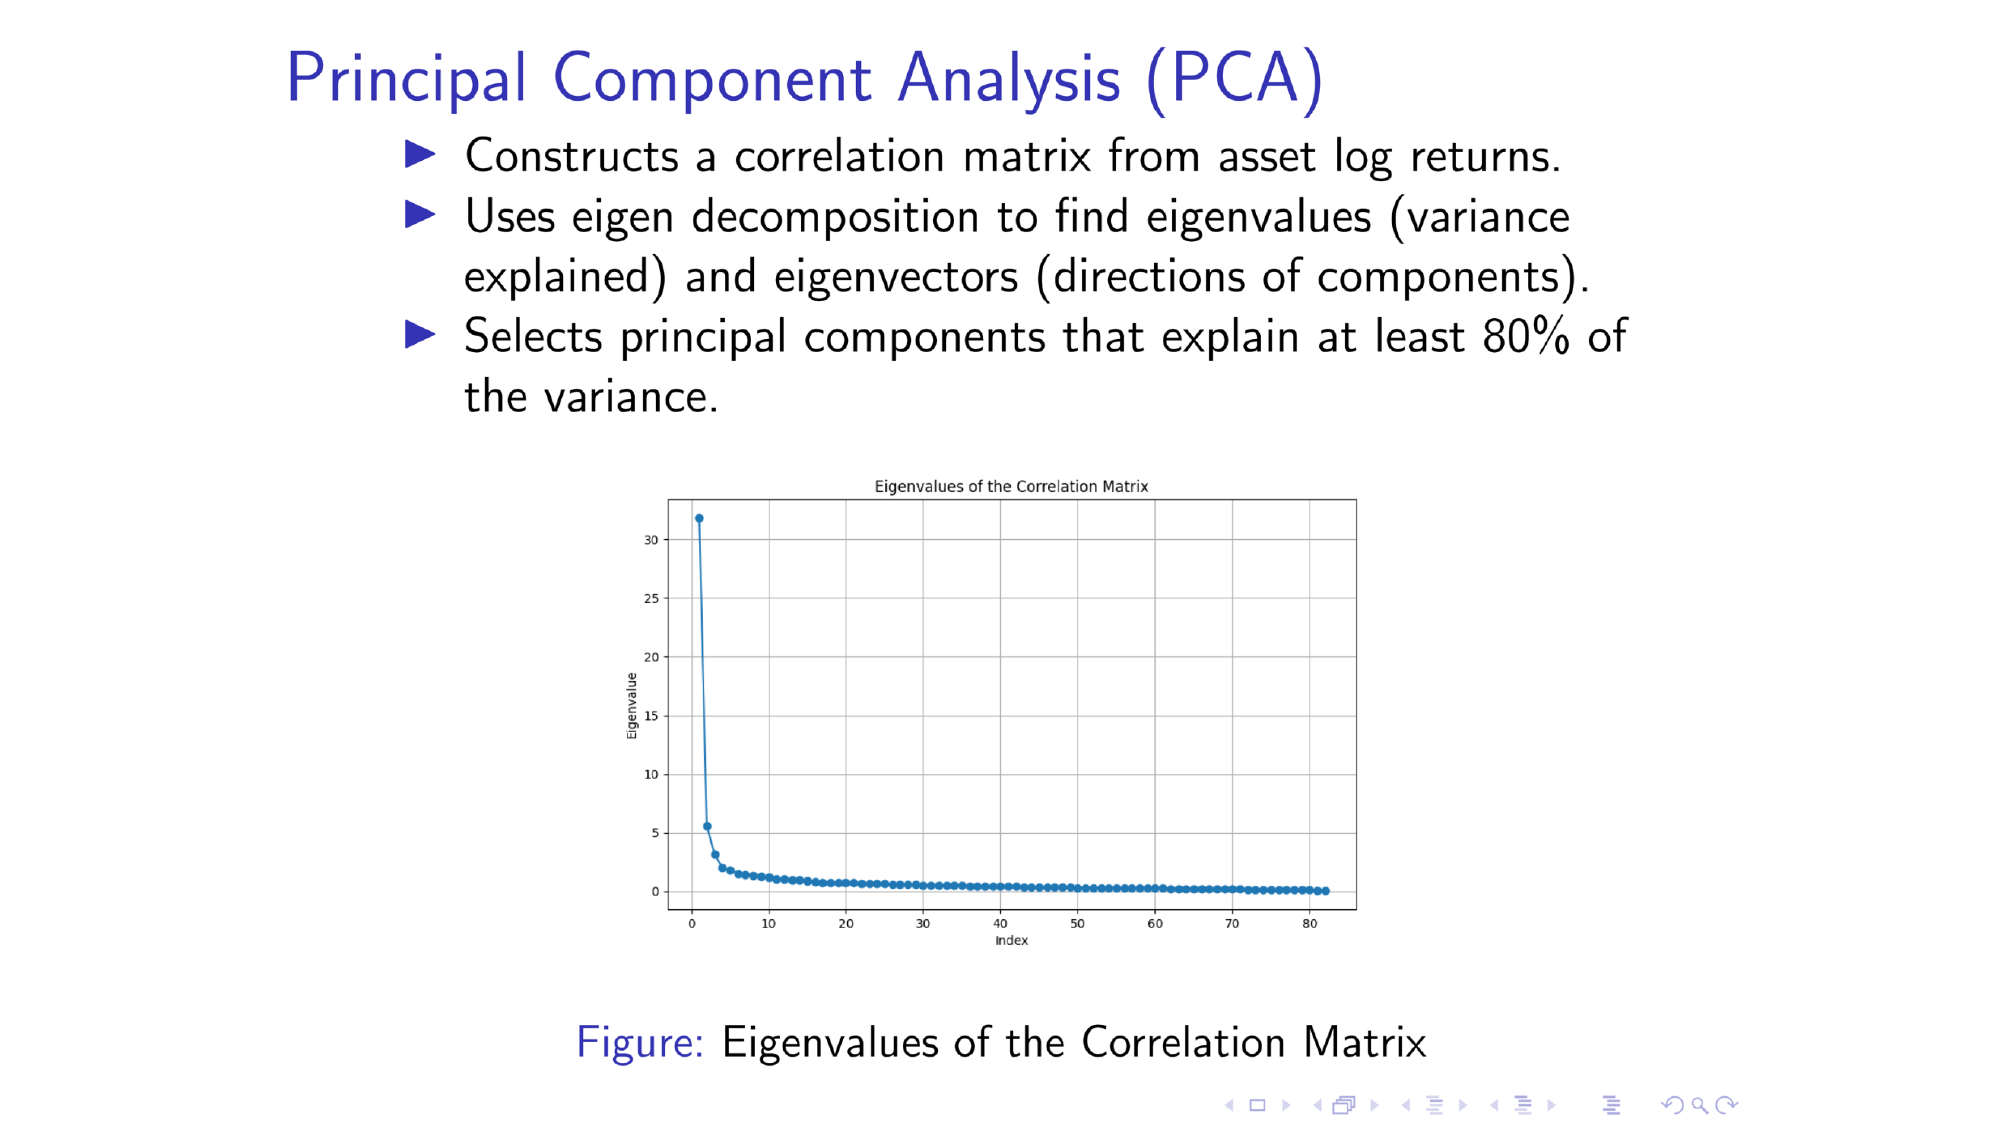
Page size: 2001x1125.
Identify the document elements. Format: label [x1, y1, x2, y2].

picture [204, 0, 1796, 1125]
